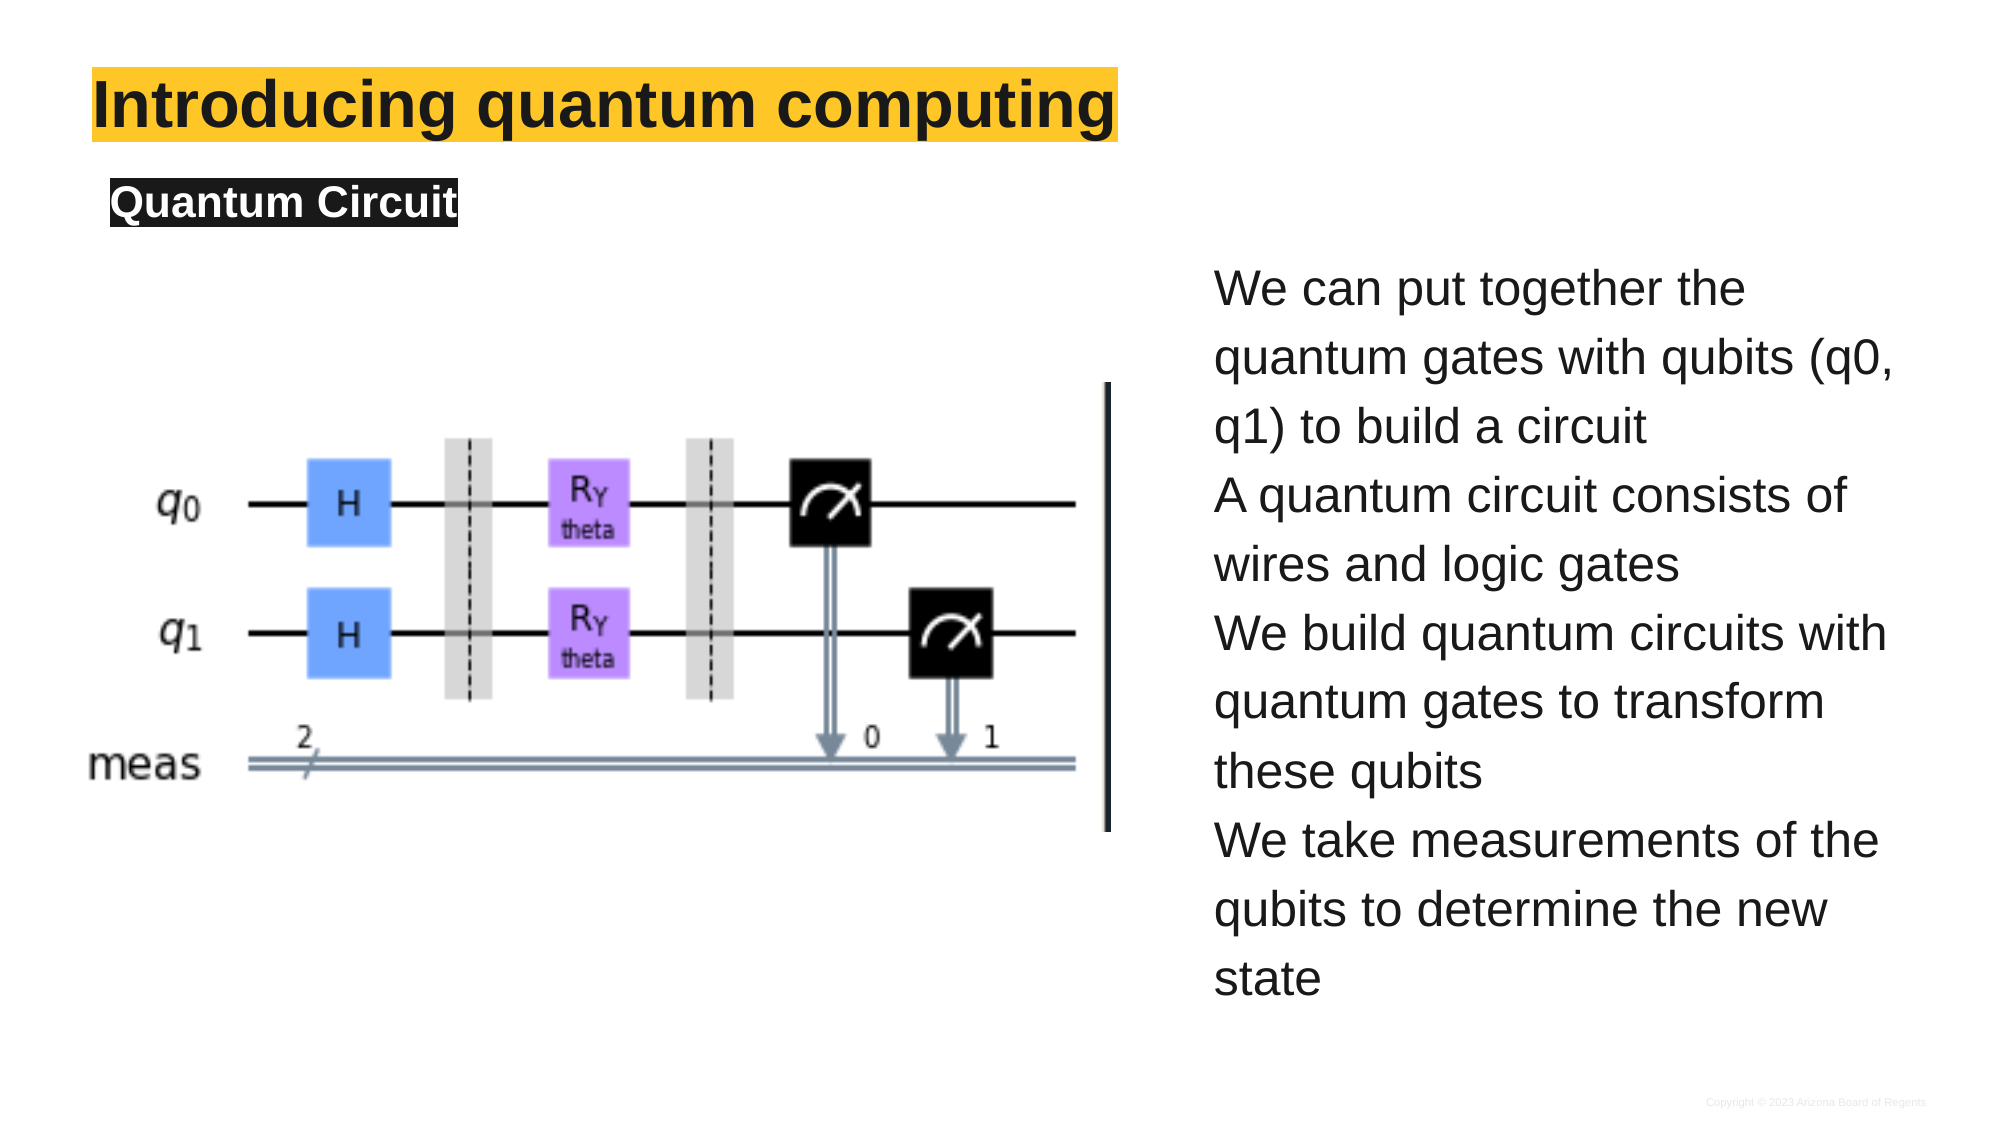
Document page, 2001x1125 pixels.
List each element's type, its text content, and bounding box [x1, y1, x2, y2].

list We can put together the quantum gates with qubits (q0, q1) to build a circuit A quantum circuit consists of wires and logic gates We build quantum circuits with quantum gates to transform these qubits We take measurements of the qubits to determine the new state [1114, 246, 1926, 1056]
picture [0, 382, 1111, 833]
title Introducing quantum computing [92, 69, 1932, 166]
subtitle Quantum Circuit [92, 165, 1927, 228]
